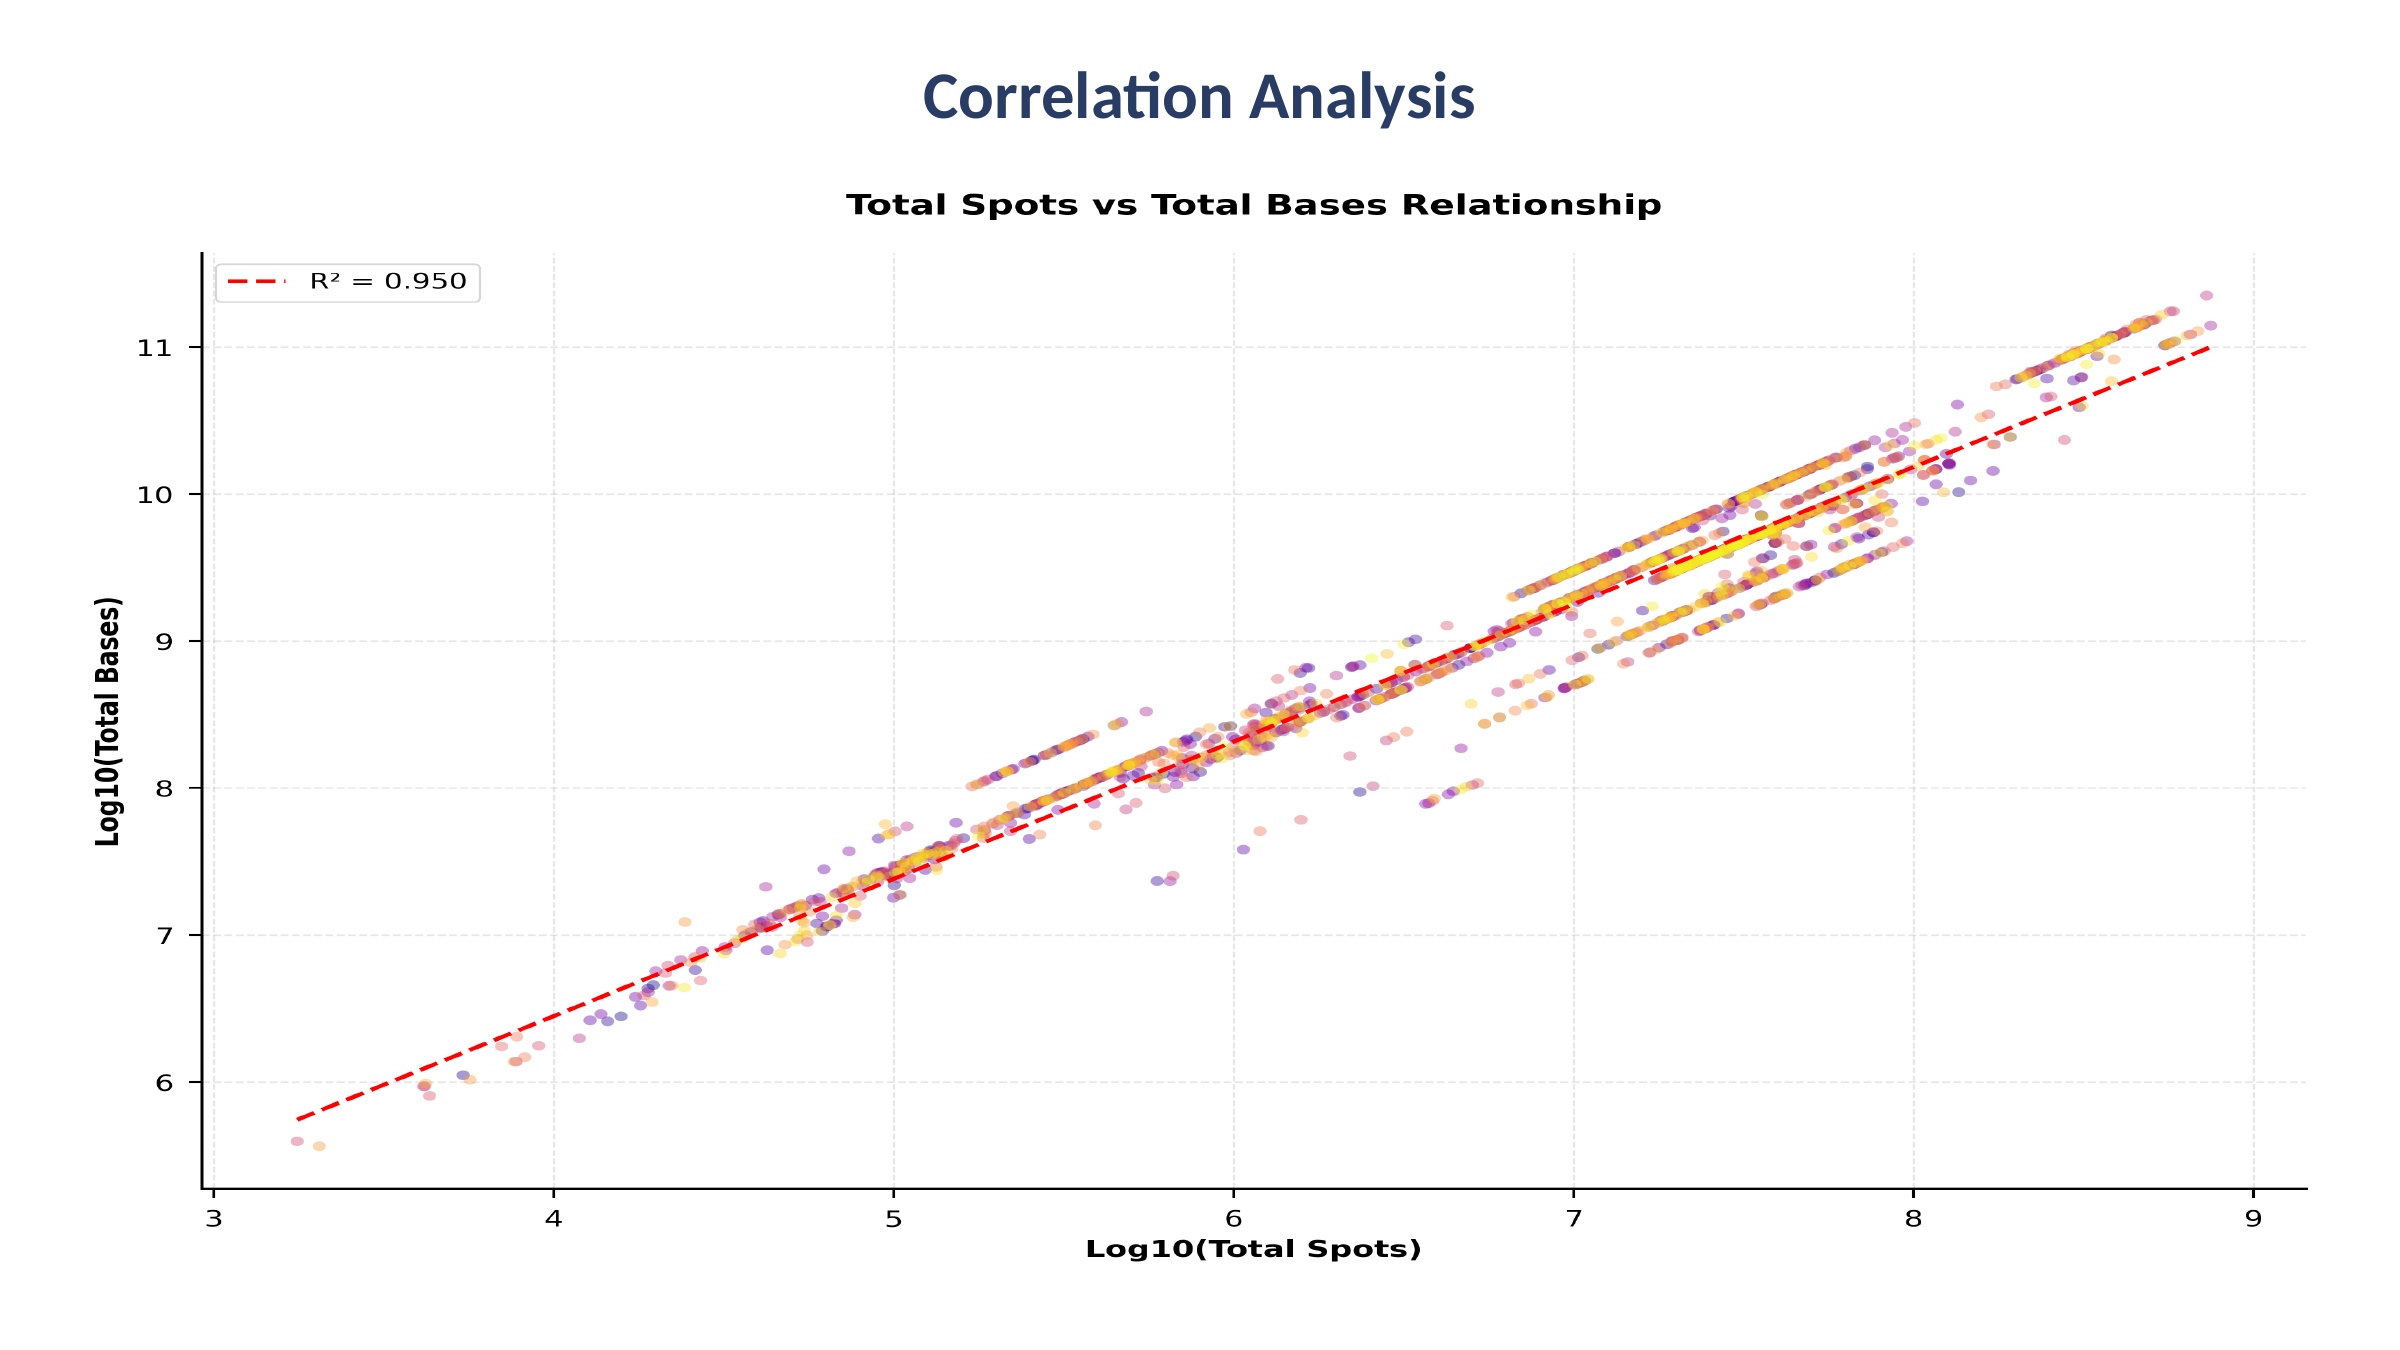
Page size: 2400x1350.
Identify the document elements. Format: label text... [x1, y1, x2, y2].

text_box Correlation Analysis [908, 44, 1492, 140]
picture [74, 179, 2326, 1276]
